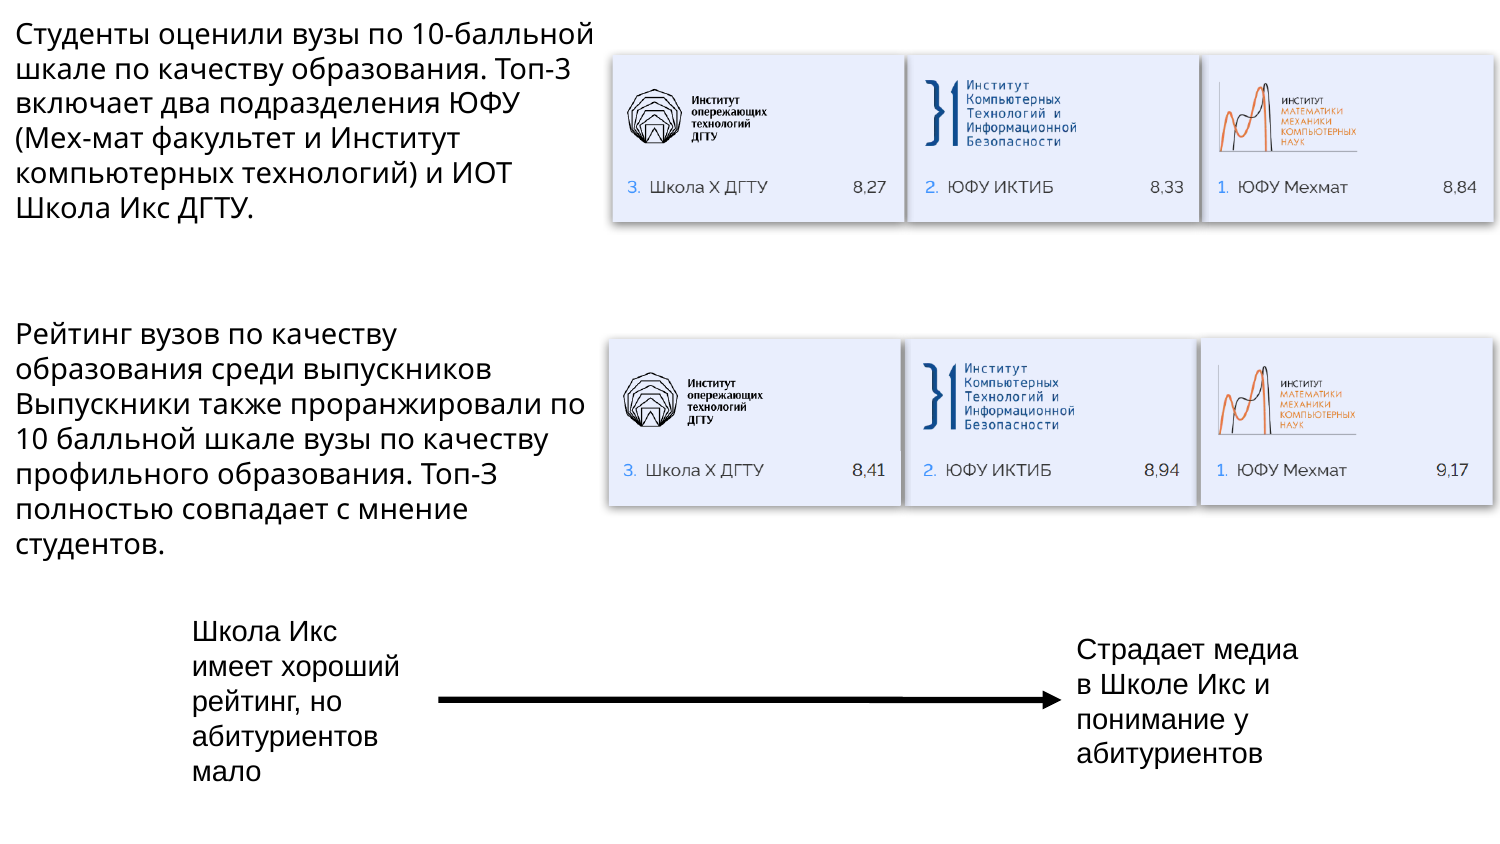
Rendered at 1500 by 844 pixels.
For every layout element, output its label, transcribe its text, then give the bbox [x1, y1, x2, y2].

text_box Рейтинг вузов по качеству образования среди выпускников Выпускники также проранжировали по 10 балльной шкале вузы по качеству профильного образования. Топ-З полностью совпадает с мнение студентов. [0, 300, 603, 576]
text_box Страдает медиа в Школе Икс и понимание у абитуриентов [1061, 615, 1324, 785]
picture [612, 55, 905, 223]
picture [1201, 55, 1494, 223]
text_box Школа Икс имеет хороший рейтинг, но абитуриентов мало [176, 597, 439, 803]
text_box Студенты оценили вузы по 10-балльной шкале по качеству образования. Топ-3 включает два подразделения ЮФУ (Мех-мат факультет и Институт компьютерных технологий) и ИОТ Школа Икс ДГТУ. [0, 0, 610, 240]
picture [608, 339, 902, 506]
picture [1200, 338, 1493, 506]
picture [904, 339, 1197, 506]
picture [906, 55, 1200, 223]
